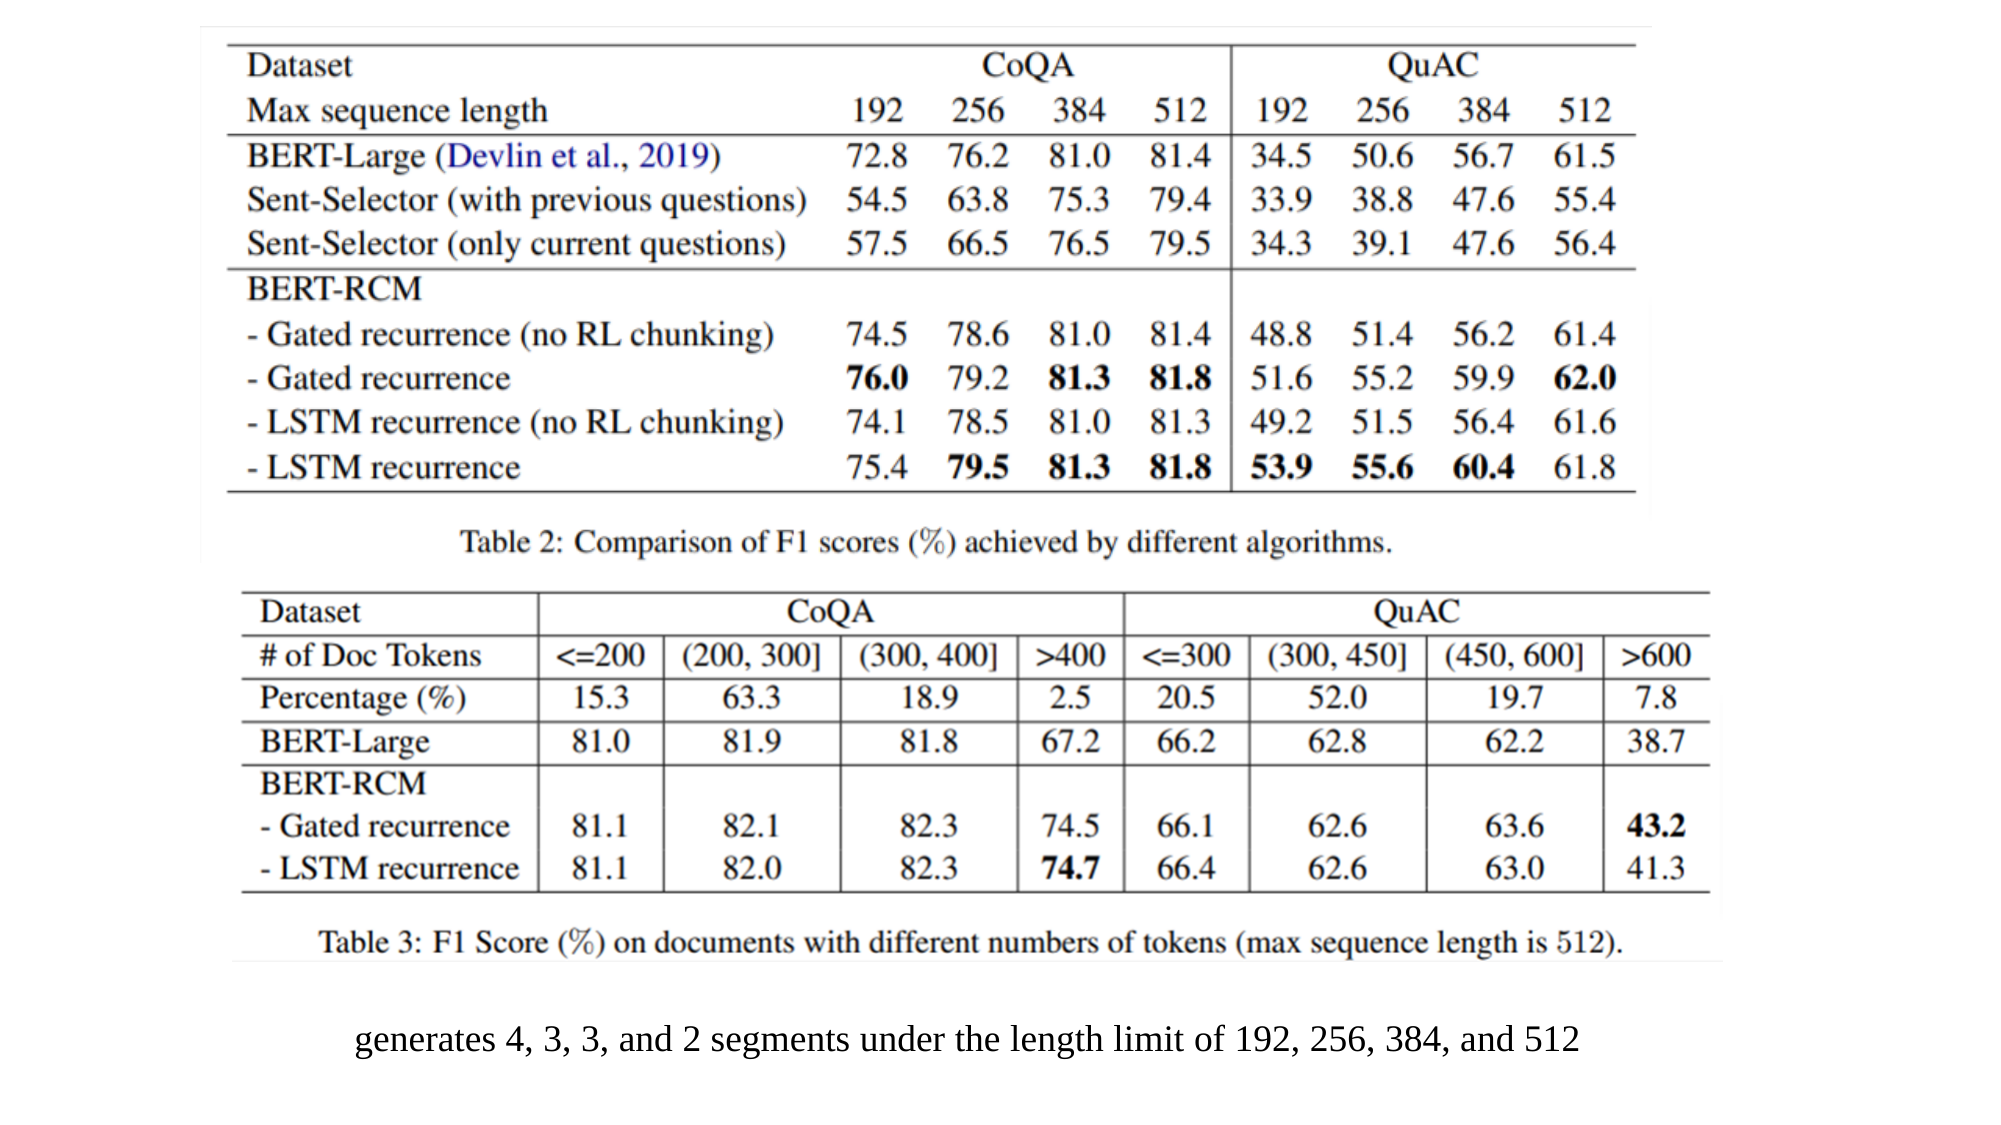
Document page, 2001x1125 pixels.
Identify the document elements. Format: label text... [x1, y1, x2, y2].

picture [232, 583, 1723, 963]
picture [199, 26, 1652, 563]
text_box generates 4, 3, 3, and 2 segments under the length limit of 192, 256, 384, and 512 [339, 1006, 1616, 1067]
